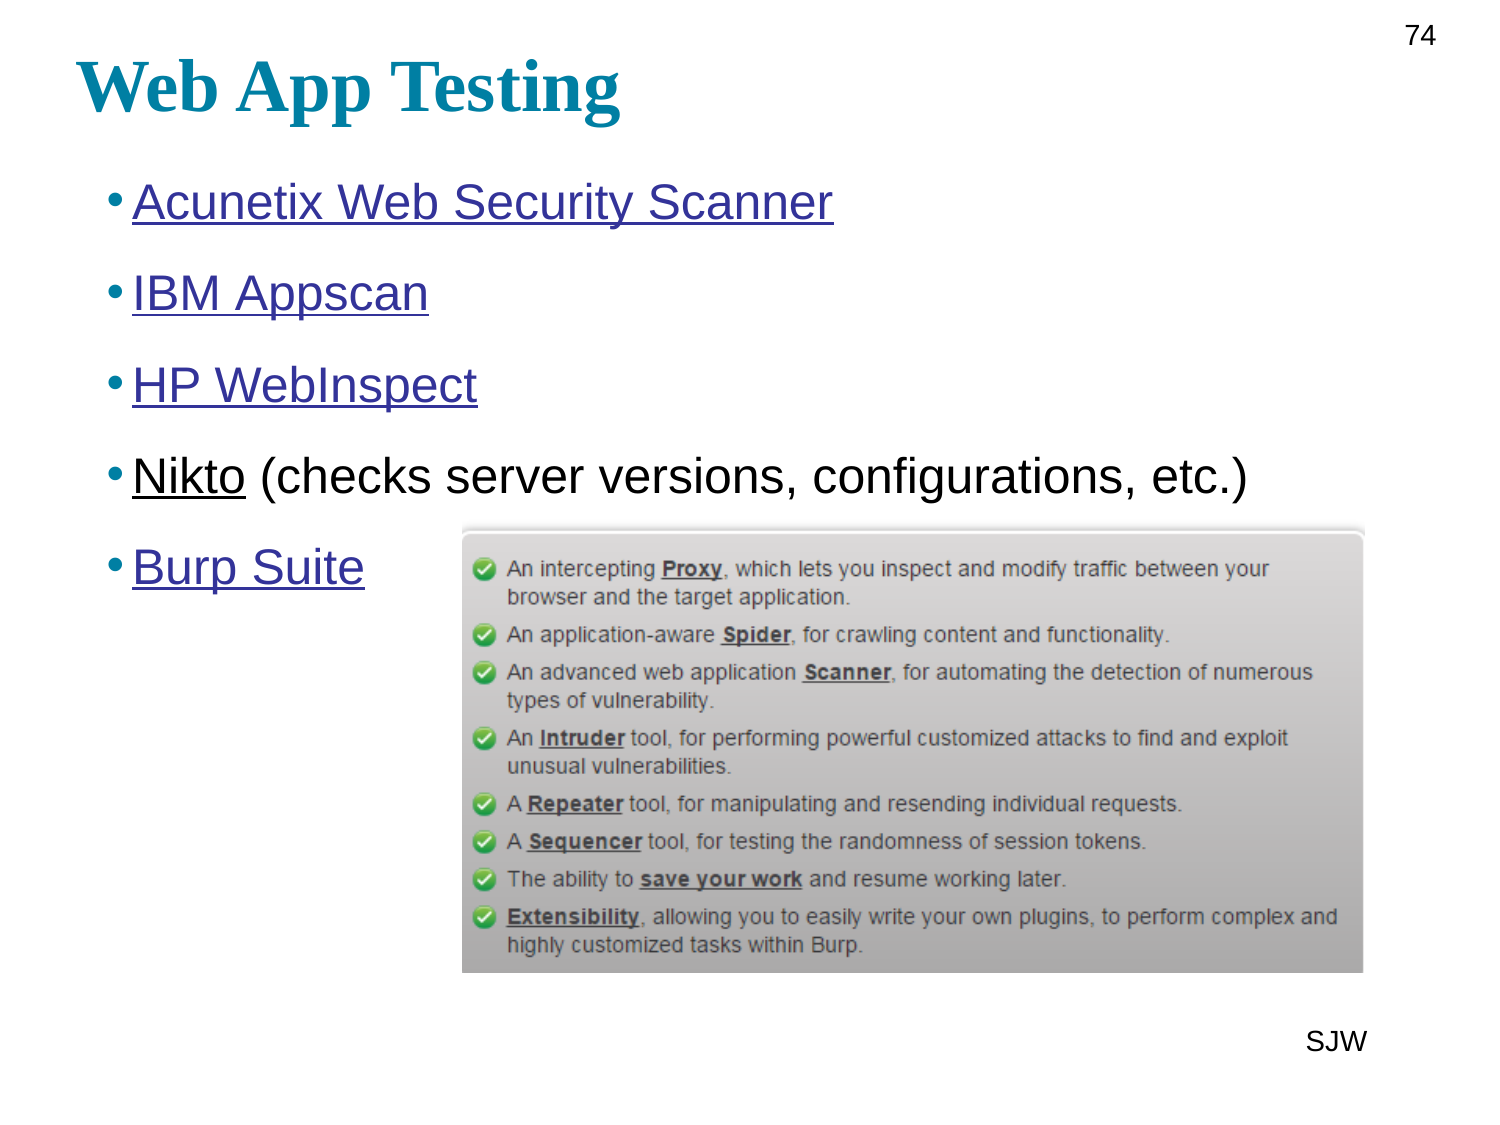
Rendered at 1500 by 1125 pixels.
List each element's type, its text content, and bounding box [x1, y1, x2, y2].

picture [462, 517, 1365, 973]
text_box SJW [1290, 1014, 1383, 1065]
title Web App Testing [75, 0, 1430, 179]
slide_number 74 [1430, 18, 1480, 49]
list Acunetix Web Security Scanner IBM Appscan HP WebInspect Nikto (checks server versions, configurations, etc.) Burp Suite [75, 179, 1425, 881]
